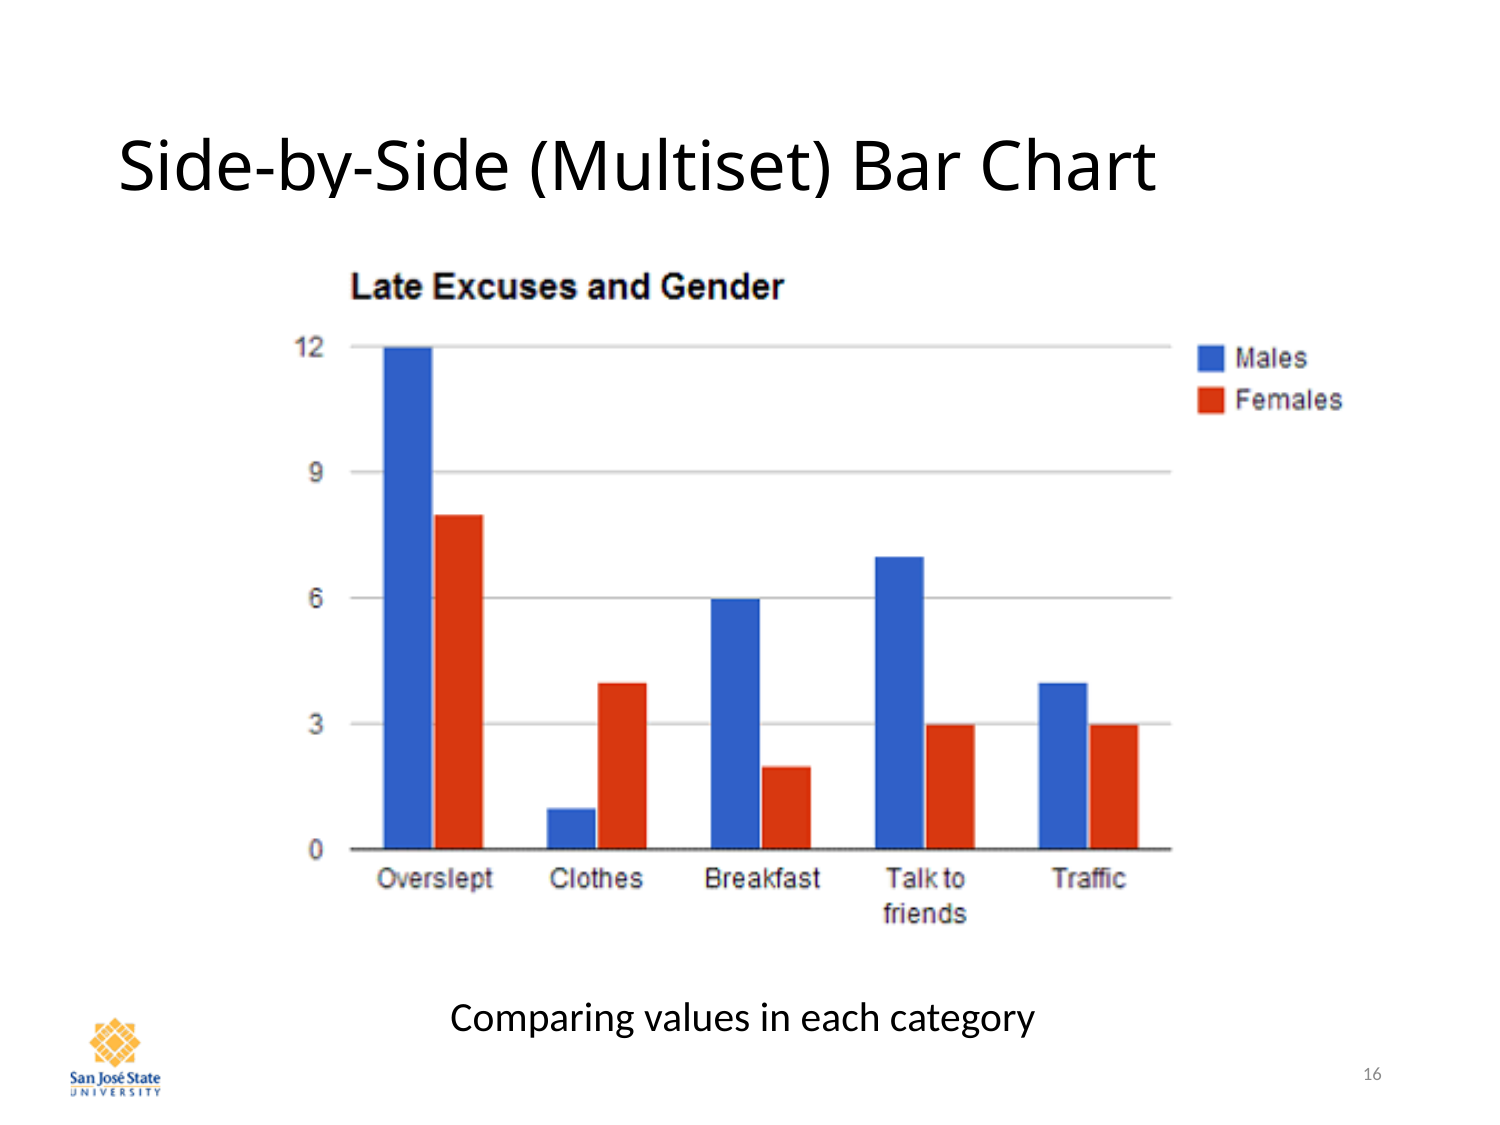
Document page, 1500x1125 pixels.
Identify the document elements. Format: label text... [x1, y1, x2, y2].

title Side-by-Side (Multiset) Bar Chart [103, 59, 1397, 198]
list Comparing values in each category [135, 999, 1352, 1048]
picture [60, 1012, 166, 1112]
picture [103, 198, 1420, 999]
slide_number 16 [1059, 1042, 1397, 1103]
